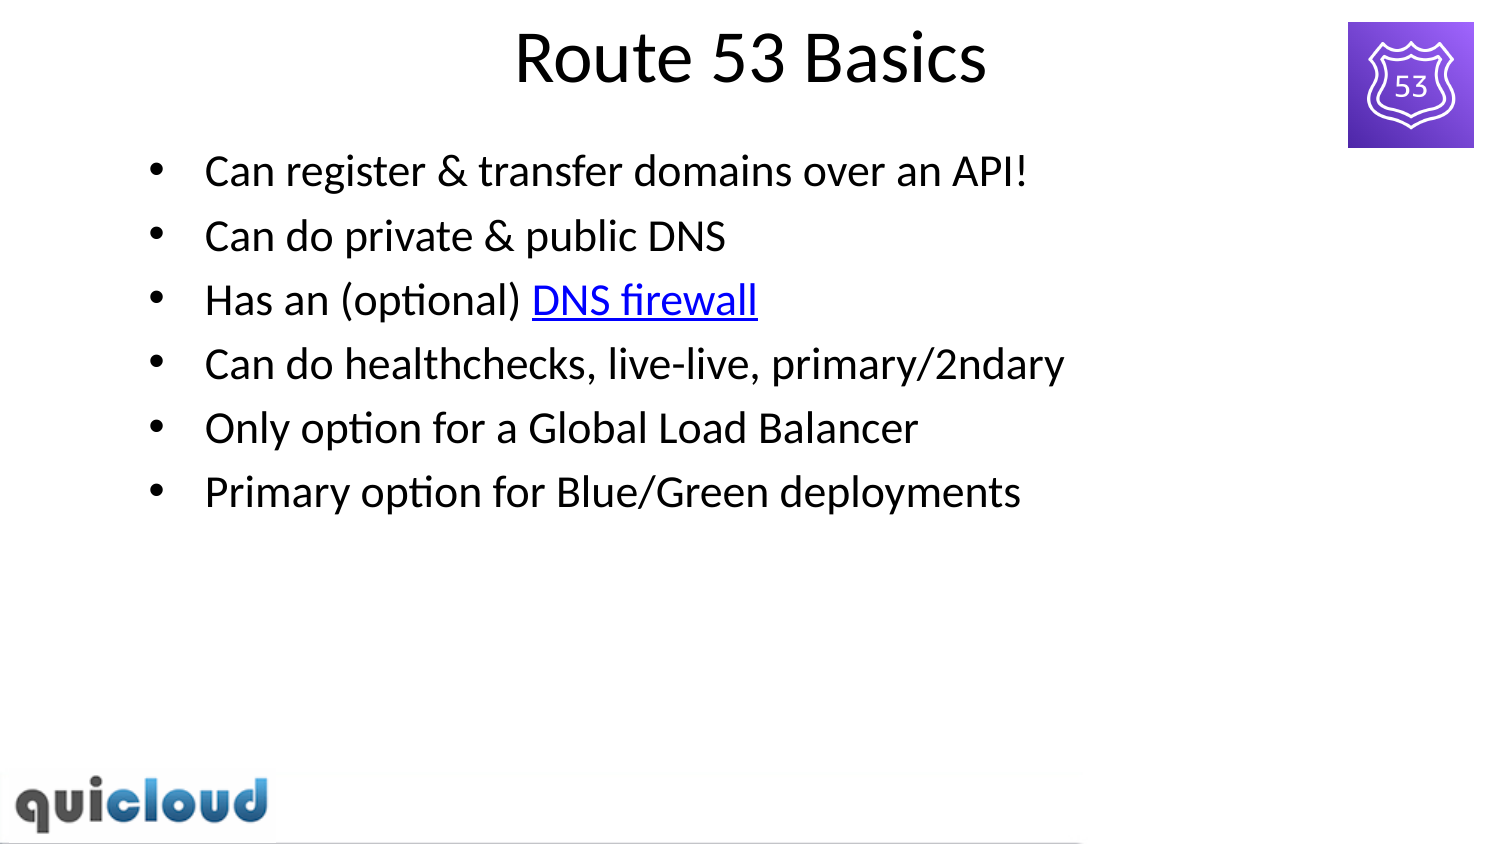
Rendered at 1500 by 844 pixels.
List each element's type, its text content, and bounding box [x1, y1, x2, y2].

picture [0, 0, 1500, 844]
list Can register & transfer domains over an API! Can do private & public DNS Has an (optional) DNS firewall Can do healthchecks, live-live, primary/2ndary Only option for a Global Load Balancer Primary option for Blue/Green deployments [133, 133, 1371, 716]
title Route 53 Basics [132, 0, 1371, 92]
